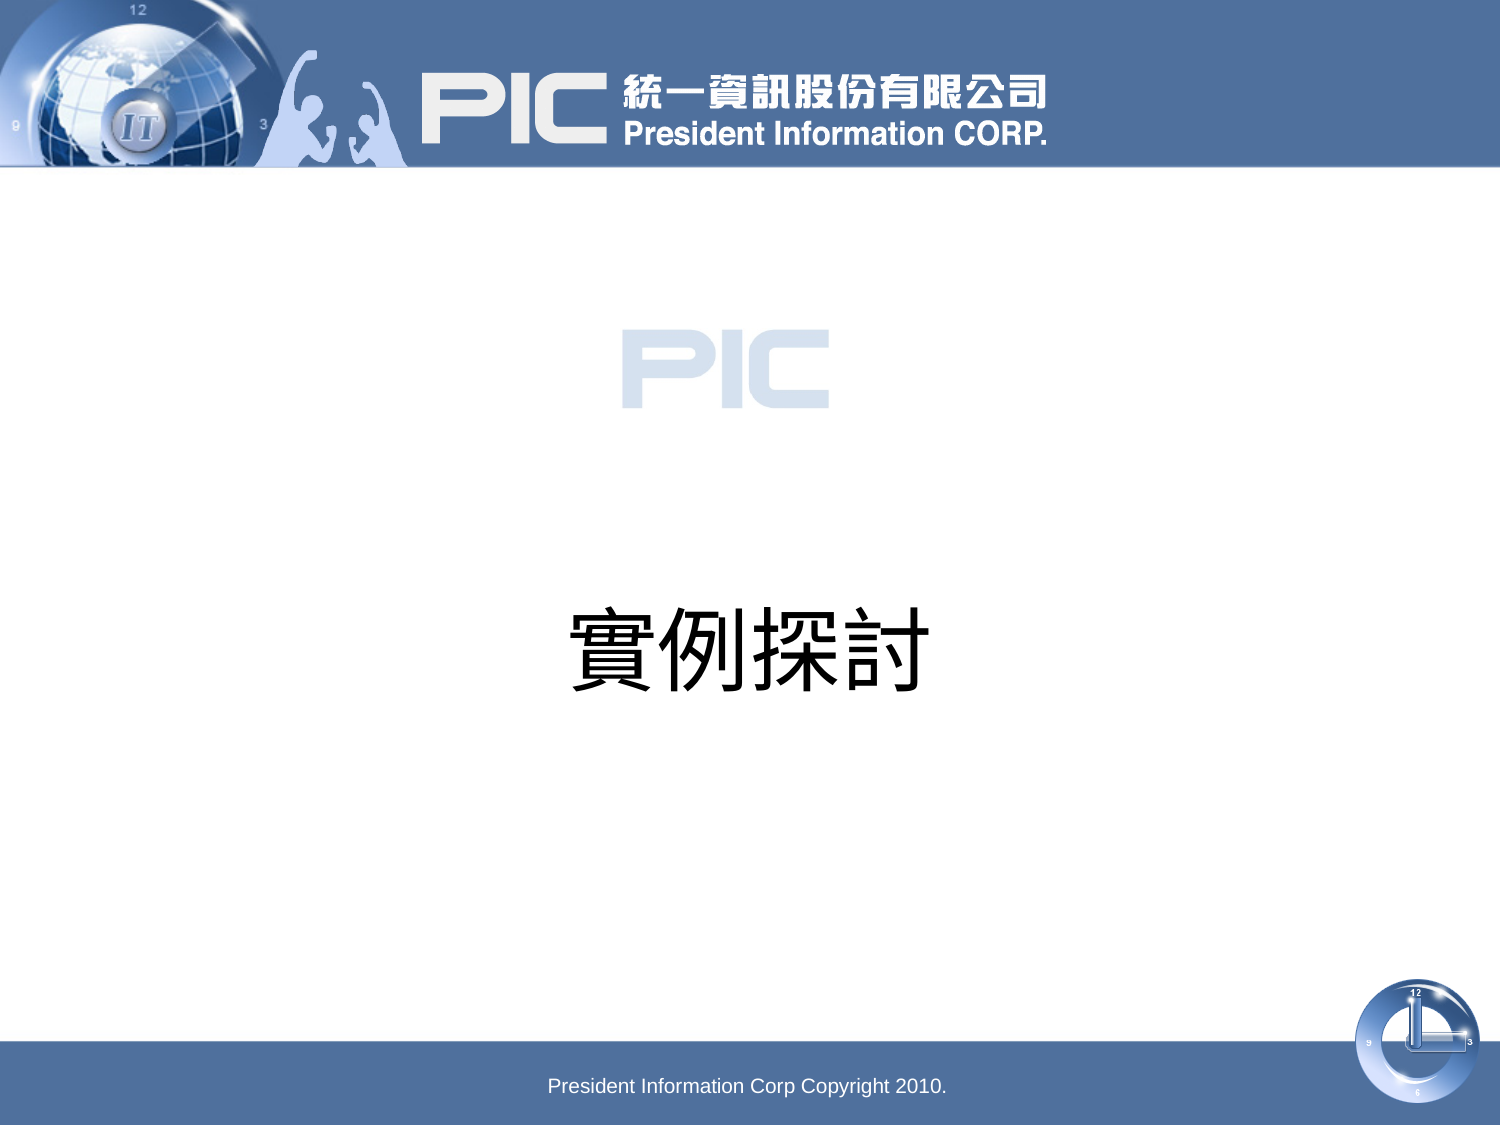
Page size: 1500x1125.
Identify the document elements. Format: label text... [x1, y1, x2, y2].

picture [0, 0, 1500, 1125]
title 實例探討 [111, 526, 1388, 769]
